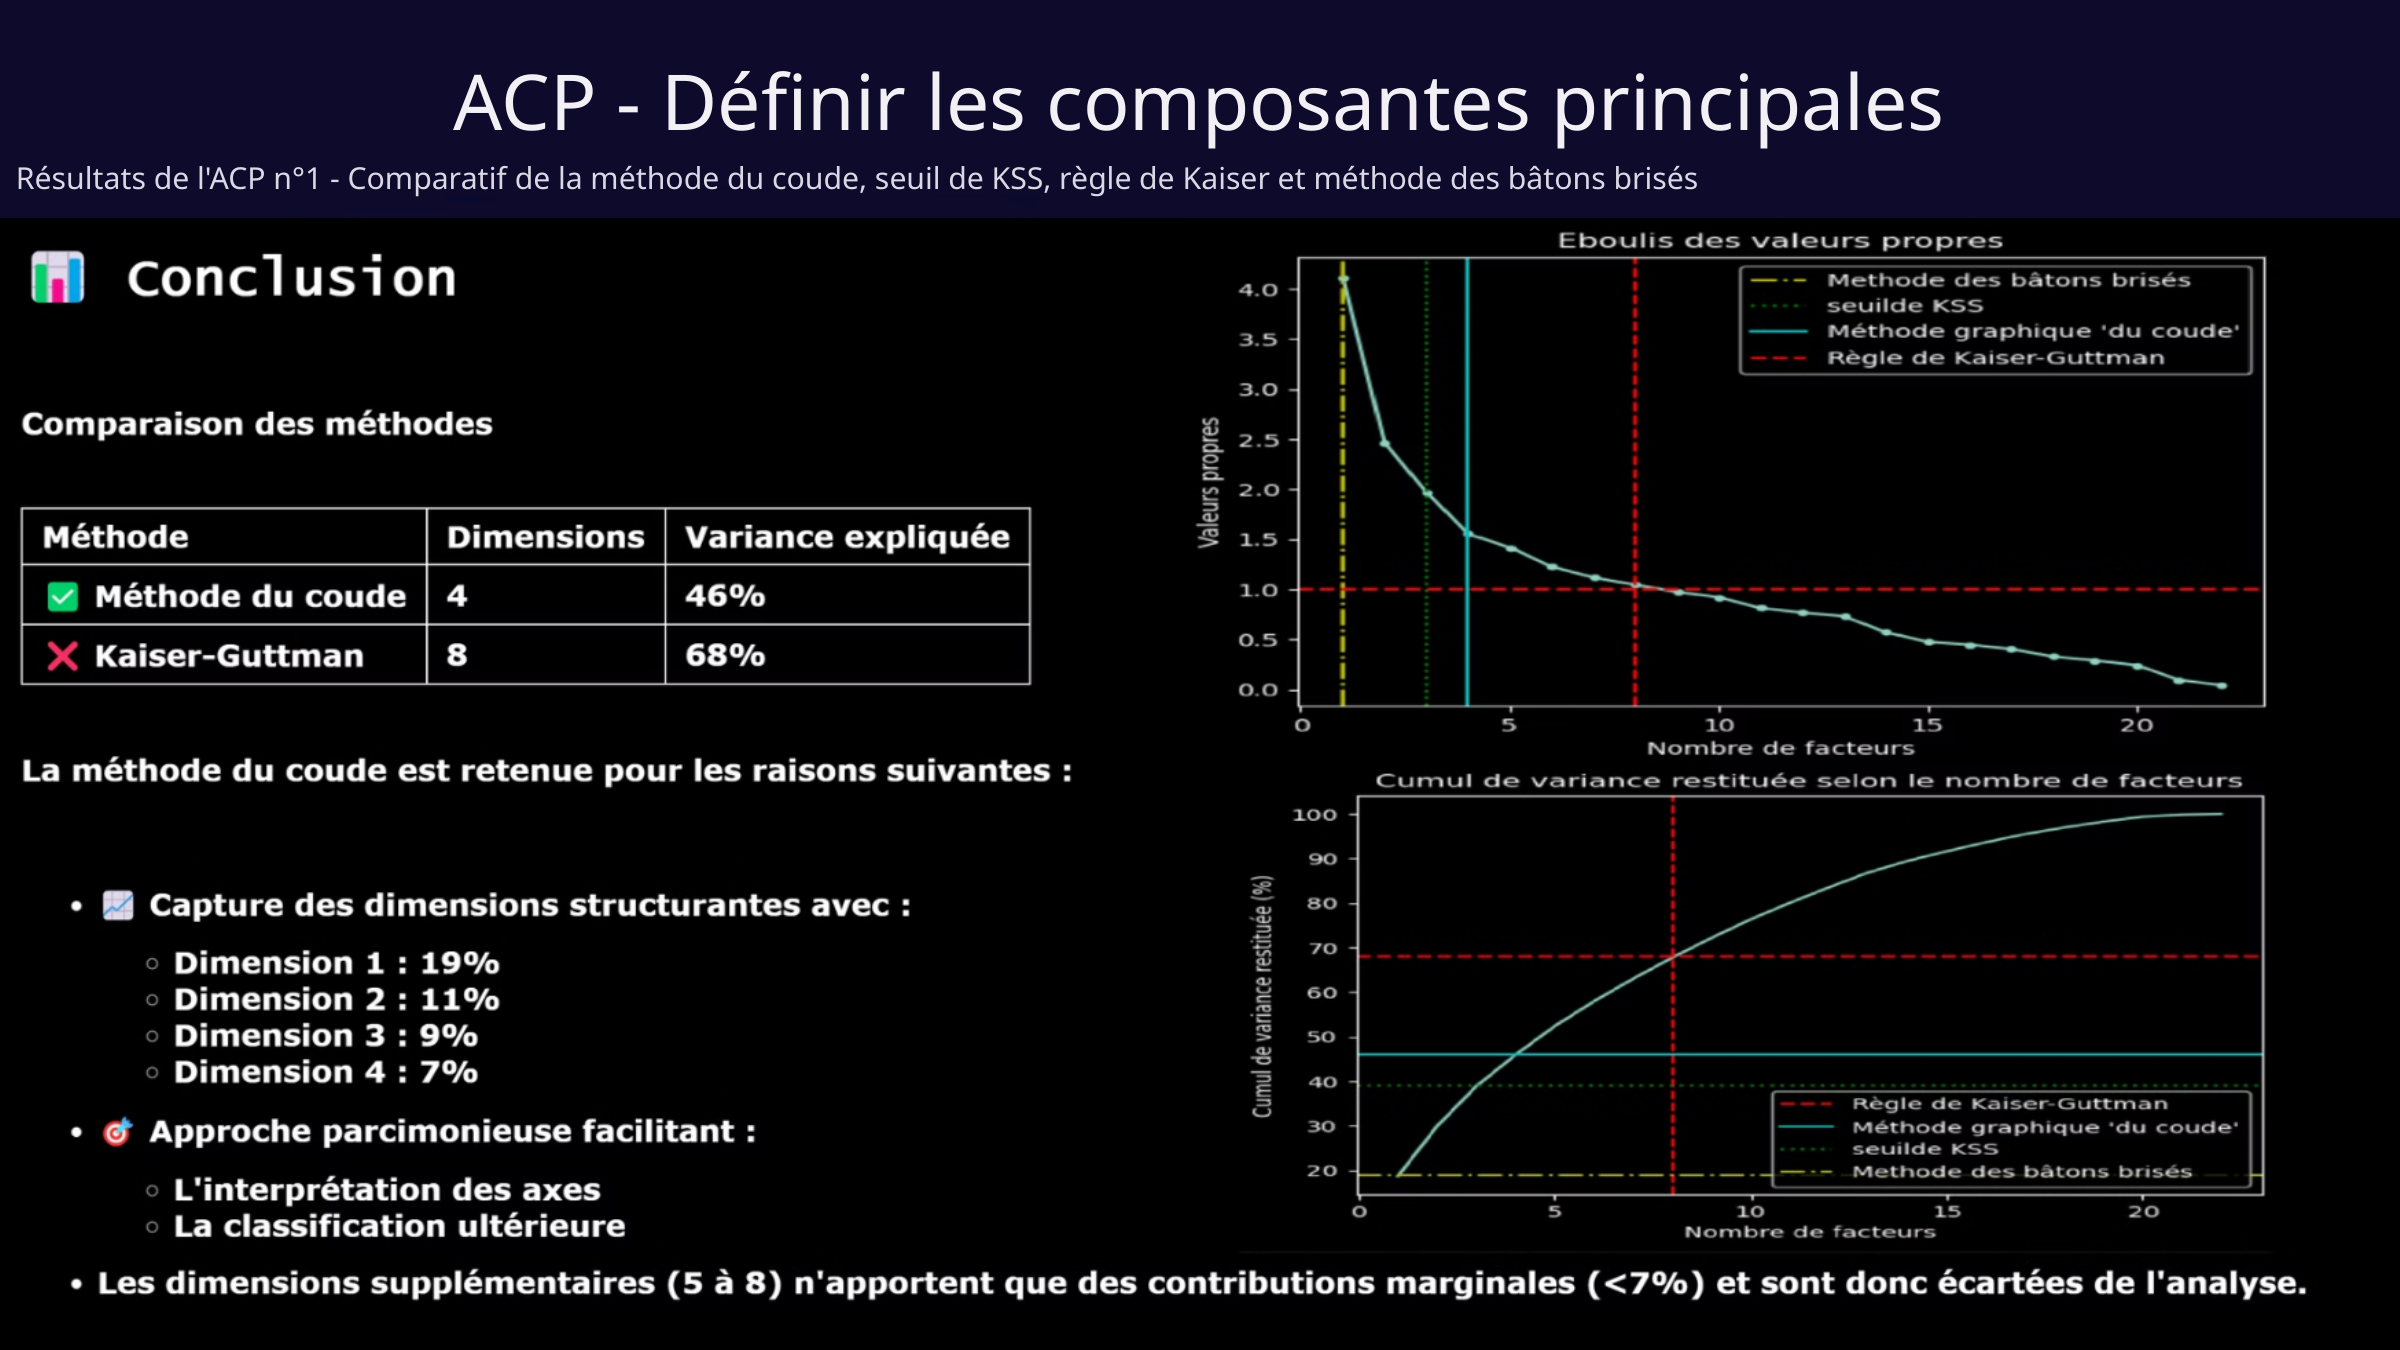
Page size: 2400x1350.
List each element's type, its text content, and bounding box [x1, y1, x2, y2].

text_box ACP - Définir les composantes principales [395, 50, 2005, 146]
text_box Résultats de l'ACP n°1 - Comparatif de la méthode du coude, seuil de KSS, règle de Kaiser et méthode des bâtons brisés [15, 146, 2200, 197]
picture [0, 218, 2400, 1350]
